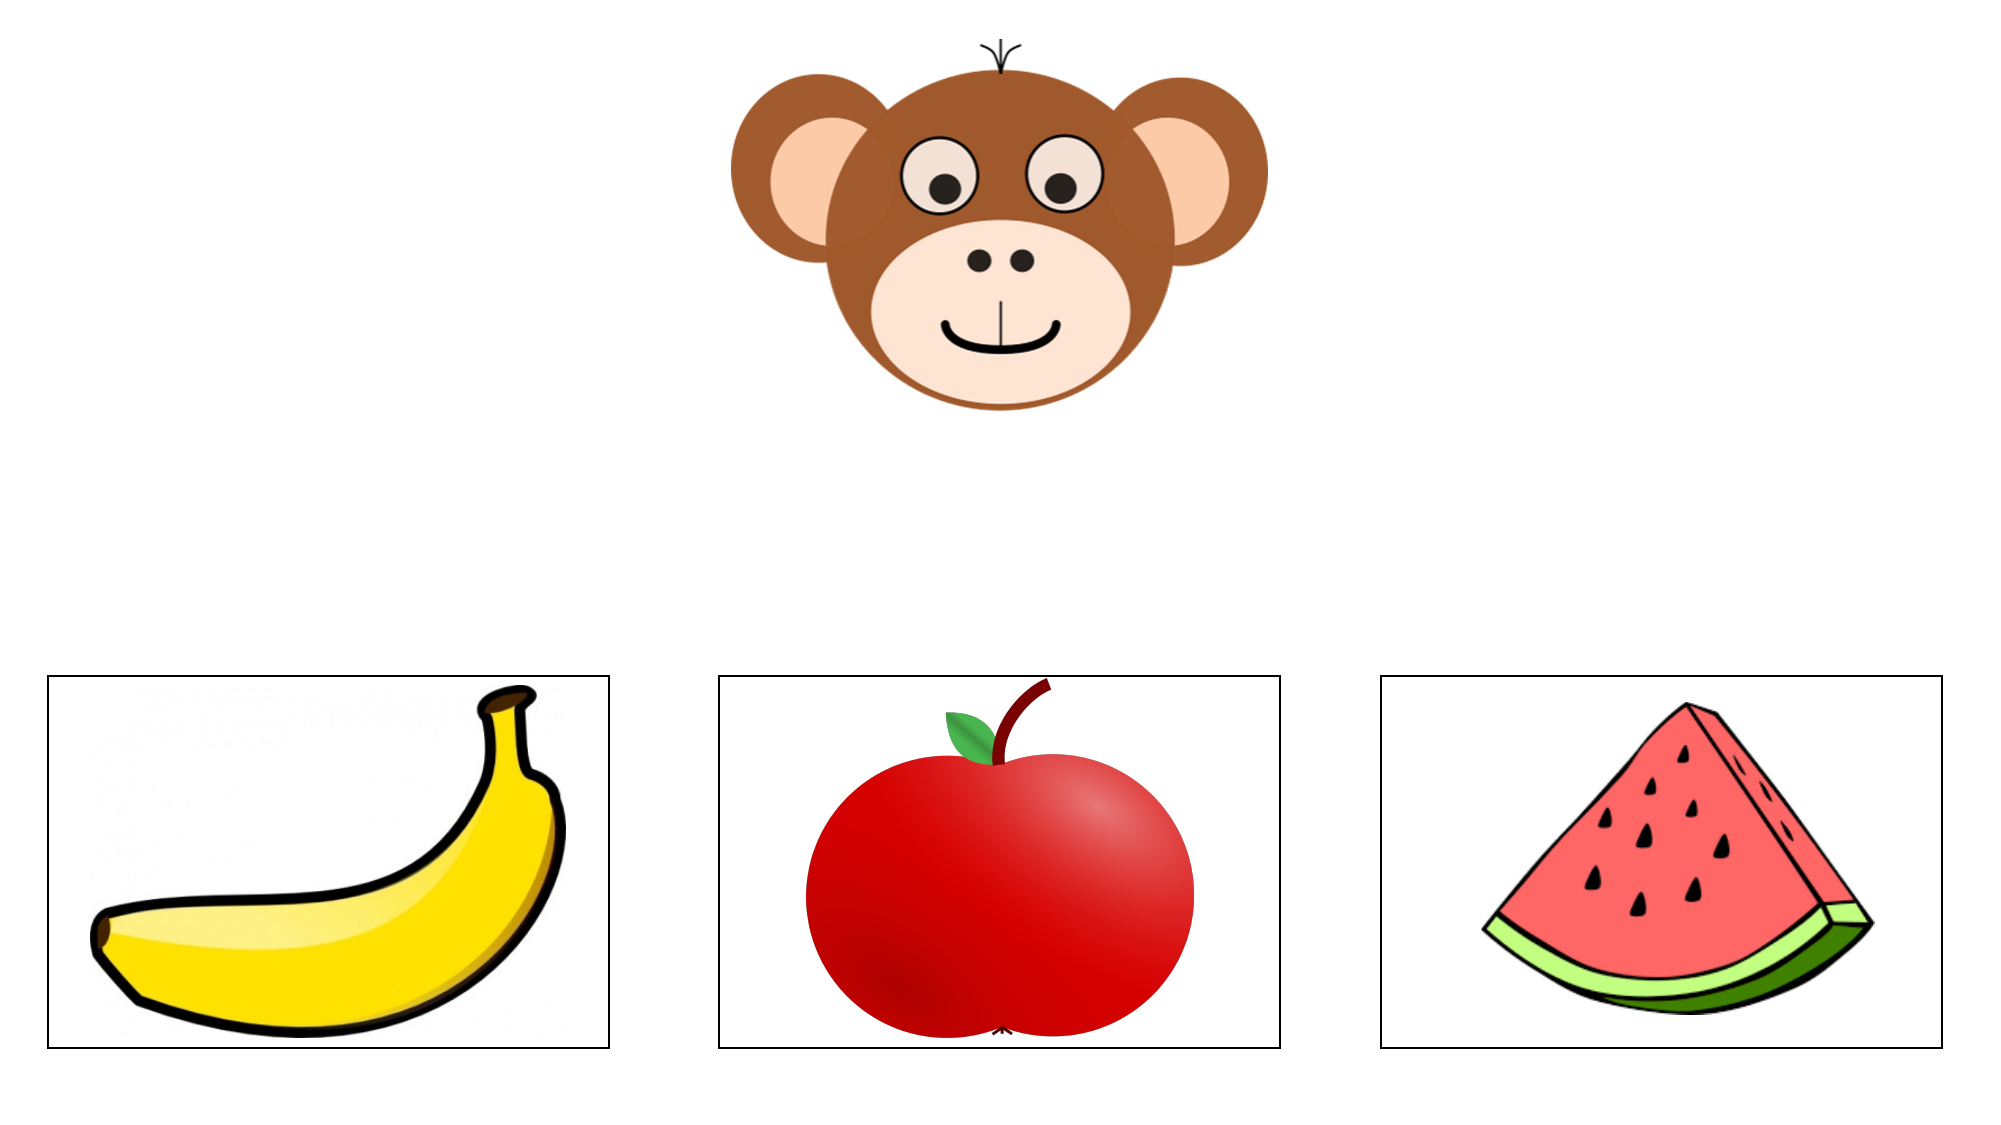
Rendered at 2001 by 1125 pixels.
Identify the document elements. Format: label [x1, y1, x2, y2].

text_box [47, 675, 610, 1049]
text_box [1380, 675, 1943, 1049]
picture [731, 39, 1269, 418]
picture [90, 685, 566, 1038]
picture [806, 678, 1194, 1038]
text_box [718, 675, 1281, 1049]
picture [1481, 702, 1875, 1015]
